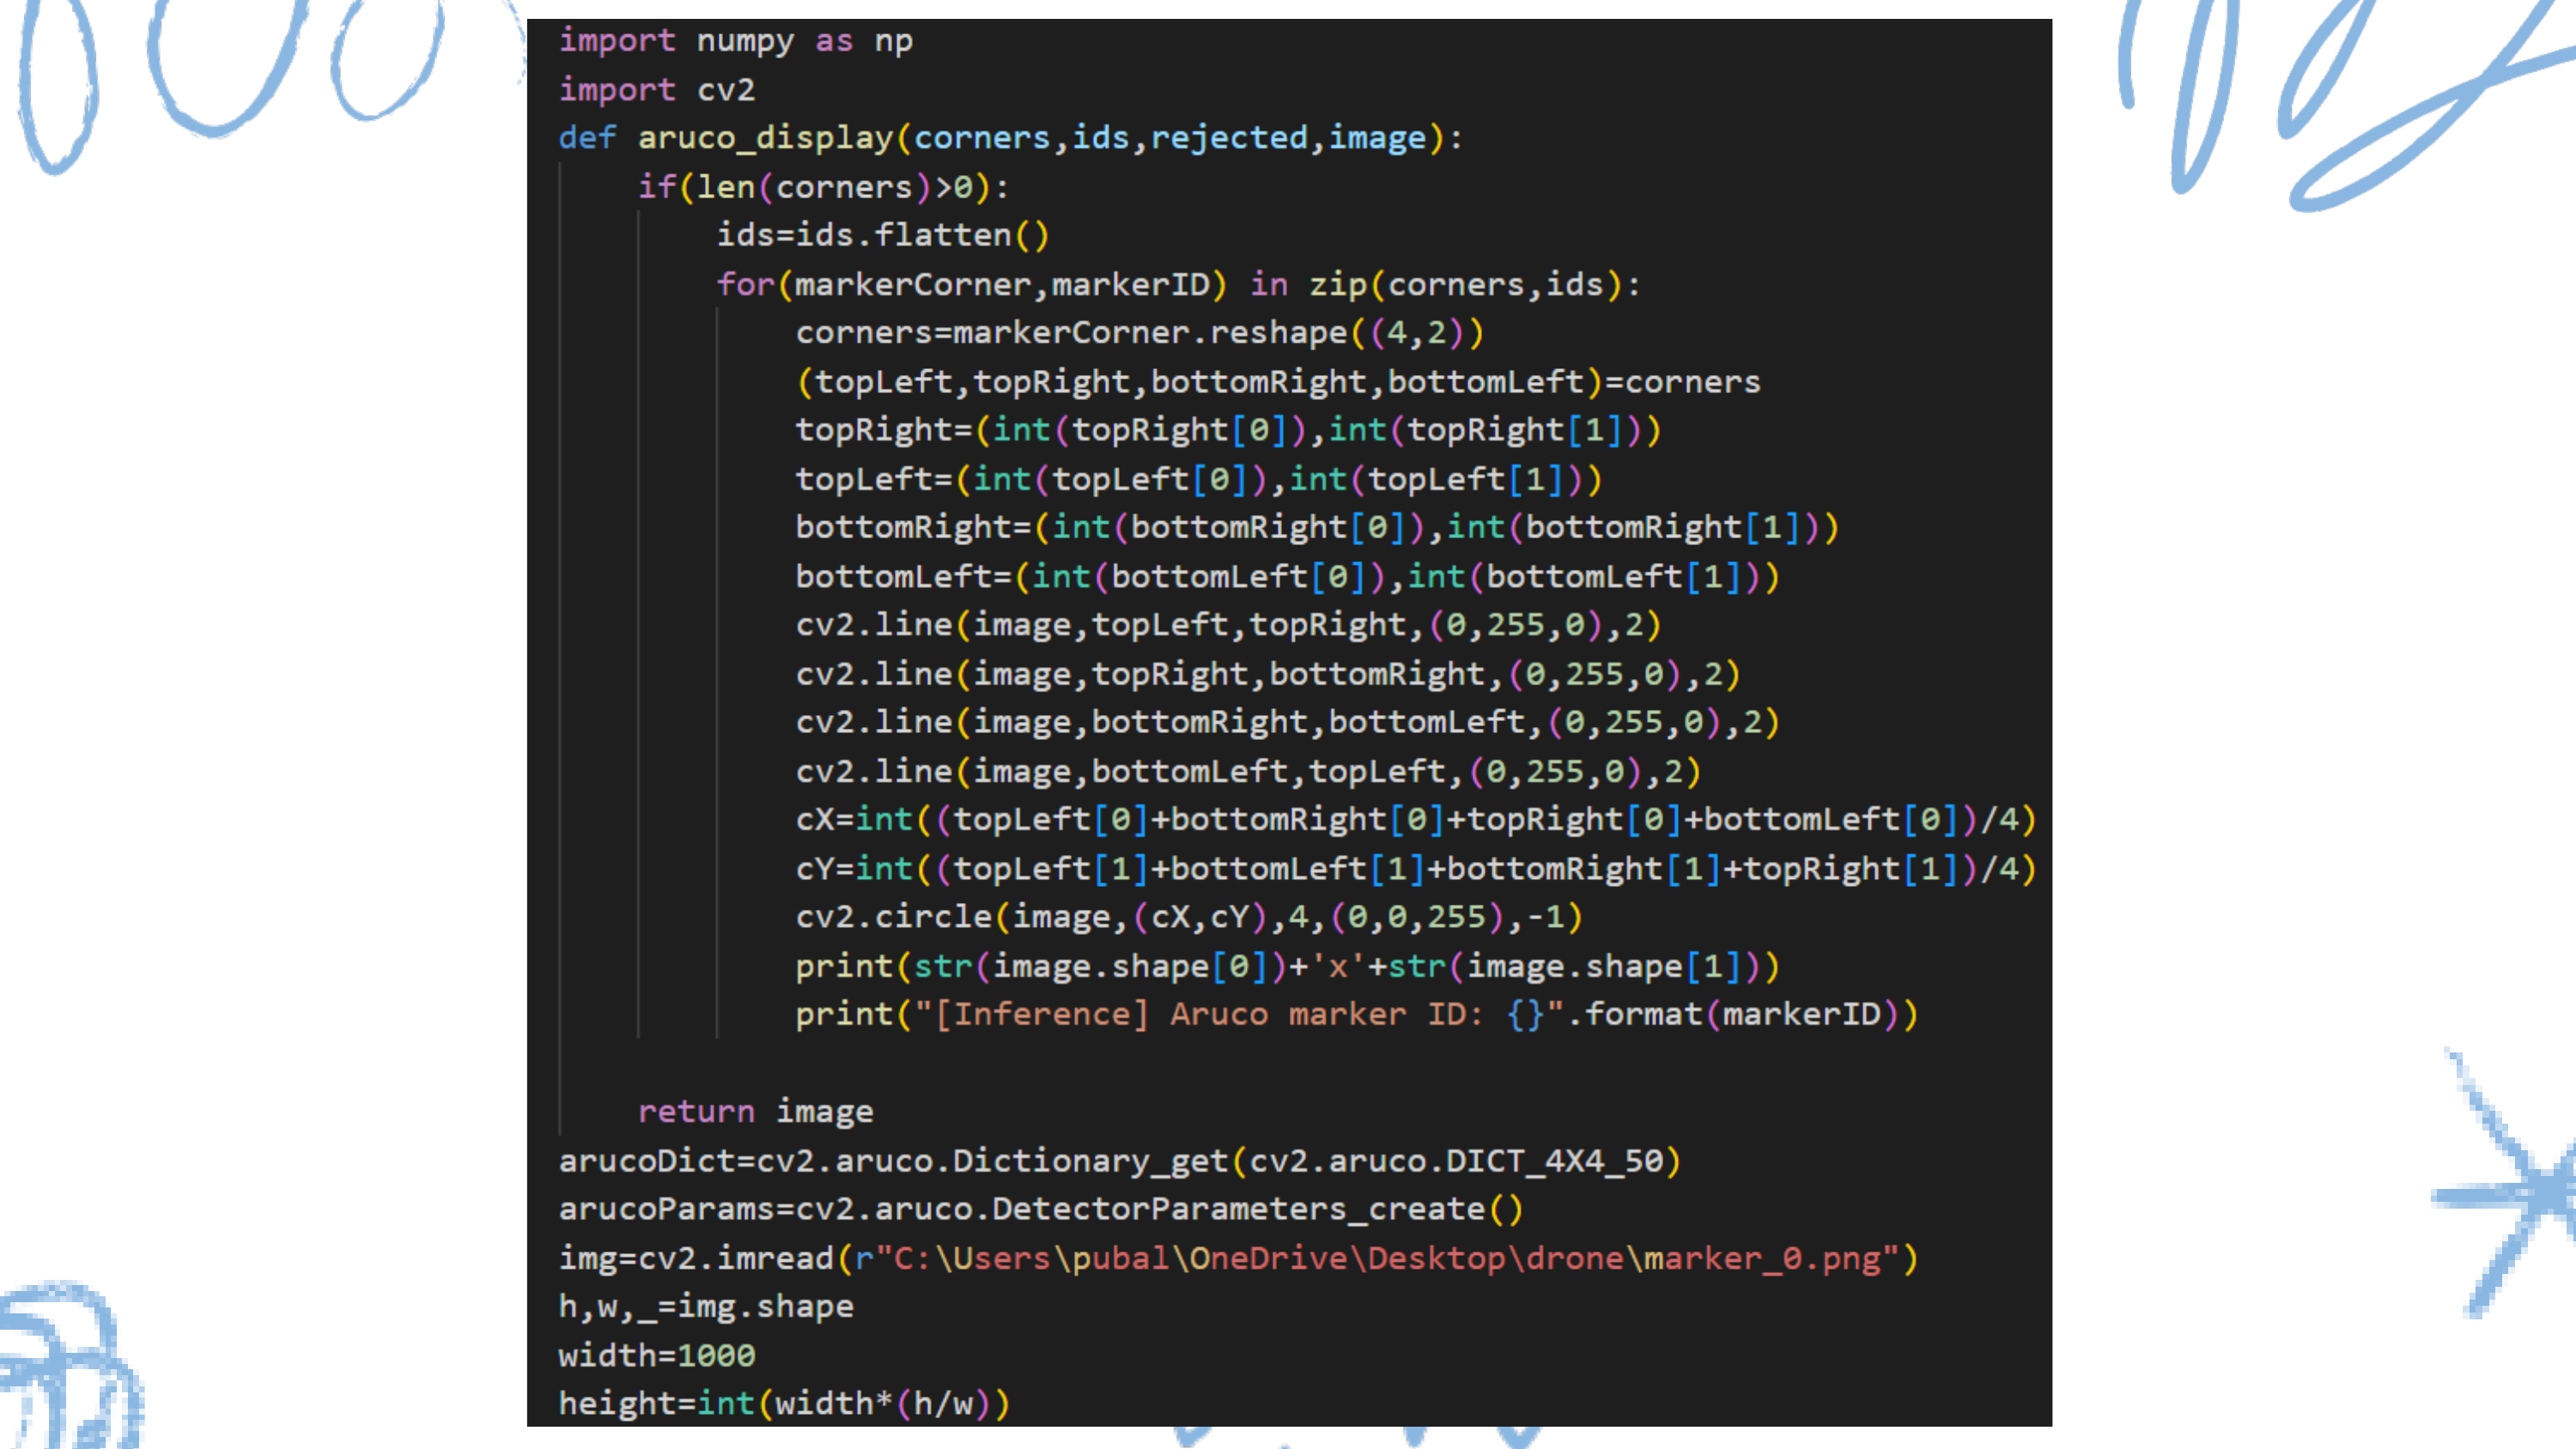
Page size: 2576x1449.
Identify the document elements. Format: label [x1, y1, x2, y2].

text_box [526, 19, 2053, 1427]
text_box [2117, 0, 2576, 213]
text_box [1167, 1427, 1614, 1449]
text_box [0, 0, 527, 177]
text_box [0, 1280, 145, 1449]
text_box [2431, 1046, 2576, 1319]
